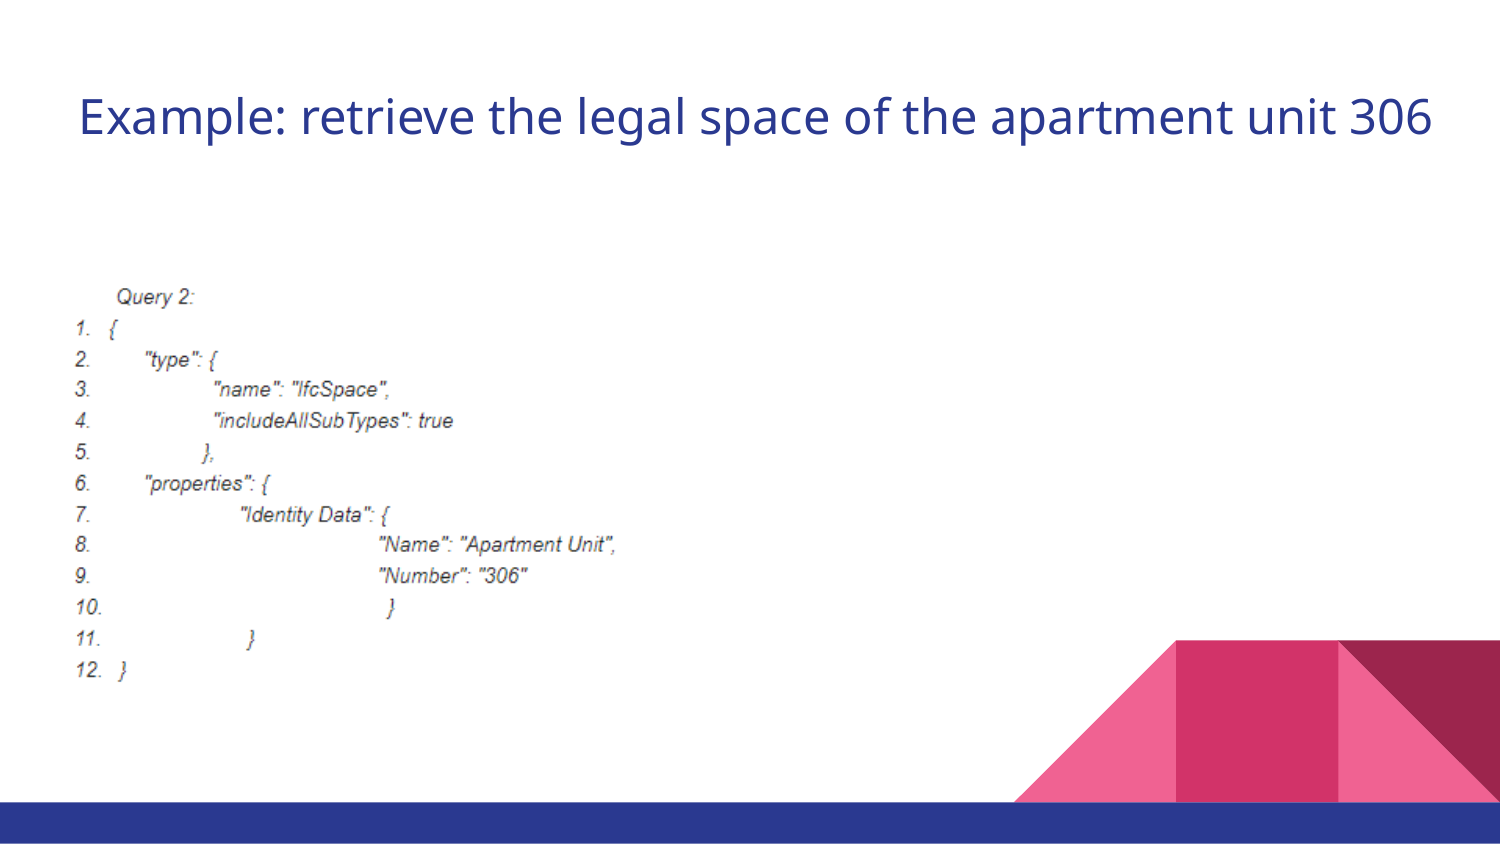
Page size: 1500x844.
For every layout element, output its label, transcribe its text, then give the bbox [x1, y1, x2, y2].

picture [50, 287, 658, 704]
title Example: retrieve the legal space of the apartment unit 306 [51, 67, 1449, 167]
